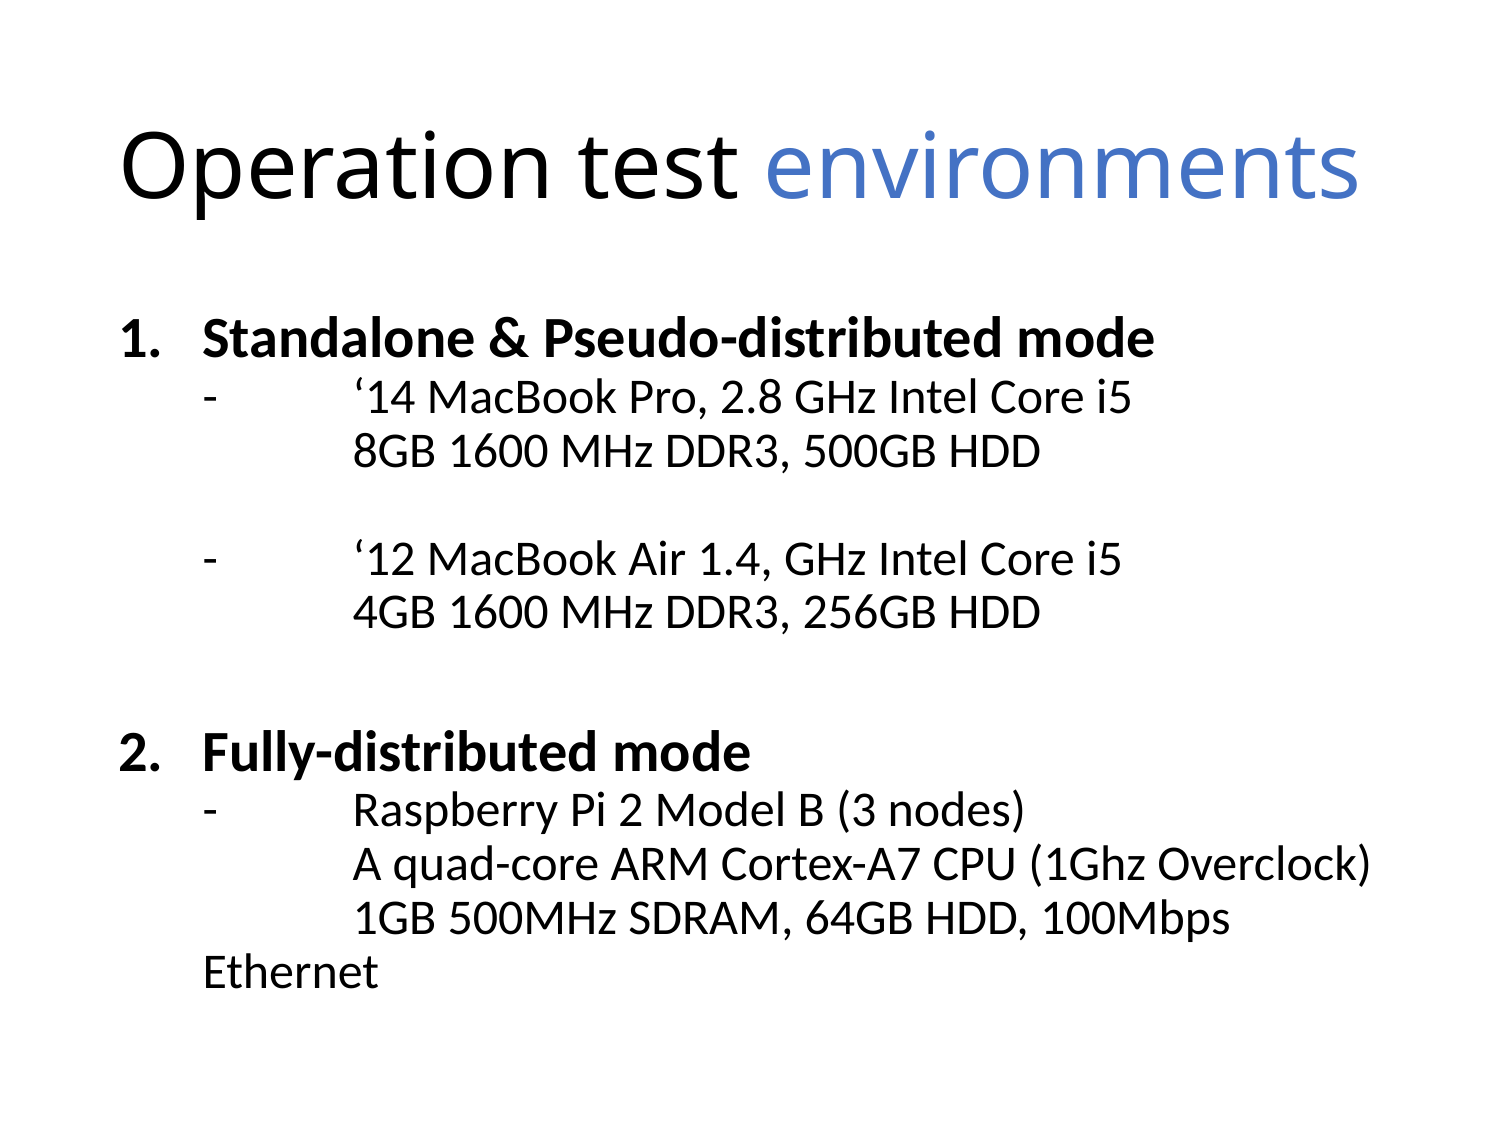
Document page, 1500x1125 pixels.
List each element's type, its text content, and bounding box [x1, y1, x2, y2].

title Operation test environments [103, 59, 1397, 278]
list Standalone & Pseudo-distributed mode - ‘14 MacBook Pro, 2.8 GHz Intel Core i5 8GB 1600 MHz DDR3, 500GB HDD - ‘12 MacBook Air 1.4, GHz Intel Core i5 4GB 1600 MHz DDR3, 256GB HDD Fully-distributed mode - Raspberry Pi 2 Model B (3 nodes) A quad-core ARM Cortex-A7 CPU (1Ghz Overclock) 1GB 500MHz SDRAM, 64GB HDD, 100Mbps Ethernet [103, 299, 1397, 1014]
